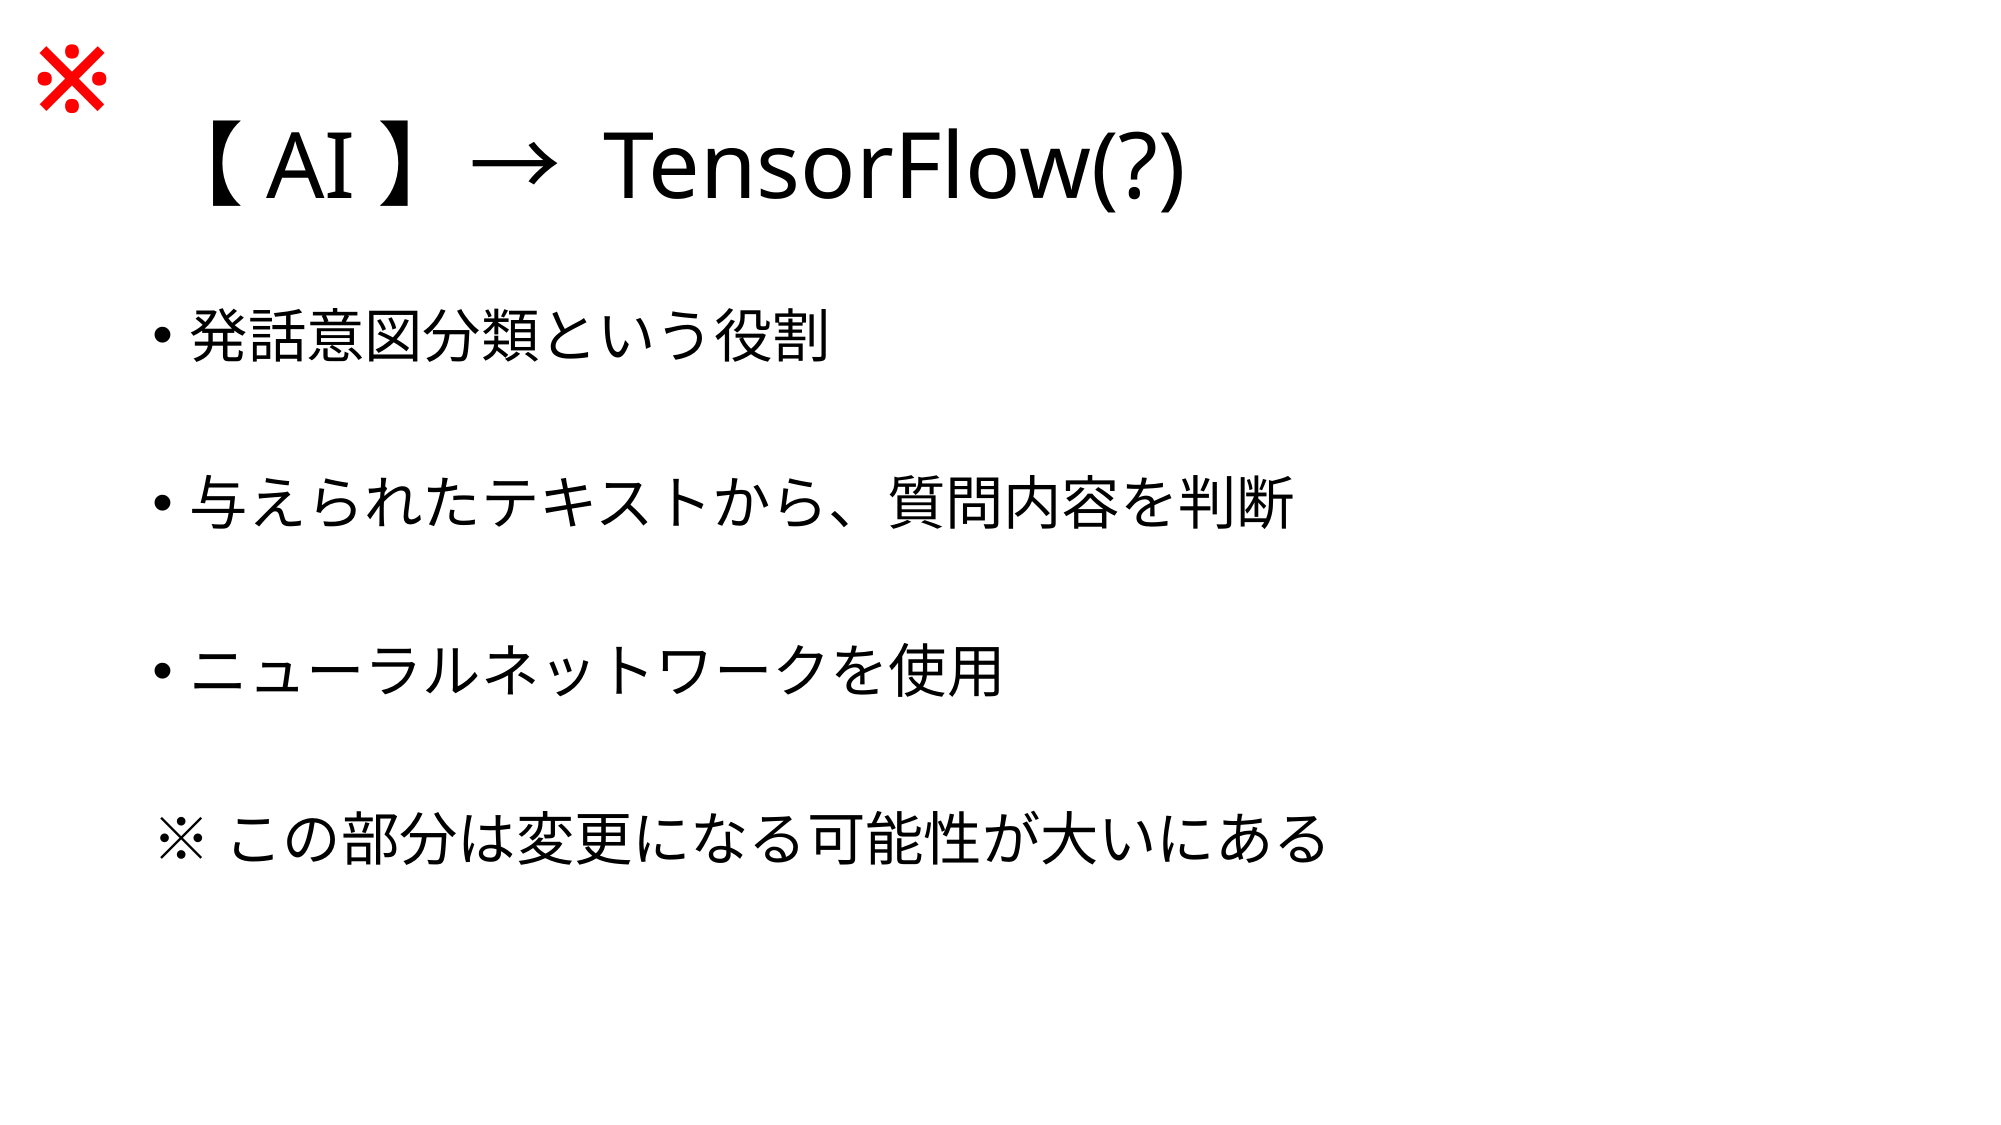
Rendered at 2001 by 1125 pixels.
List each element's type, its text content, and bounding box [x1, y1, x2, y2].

list 発話意図分類という役割 与えられたテキストから、質問内容を判断 ニューラルネットワークを使用 ※この部分は変更になる可能性が大いにある [137, 299, 1863, 1014]
title 【AI】→ TensorFlow(?) [137, 59, 1863, 278]
text_box ※ [19, 12, 138, 137]
